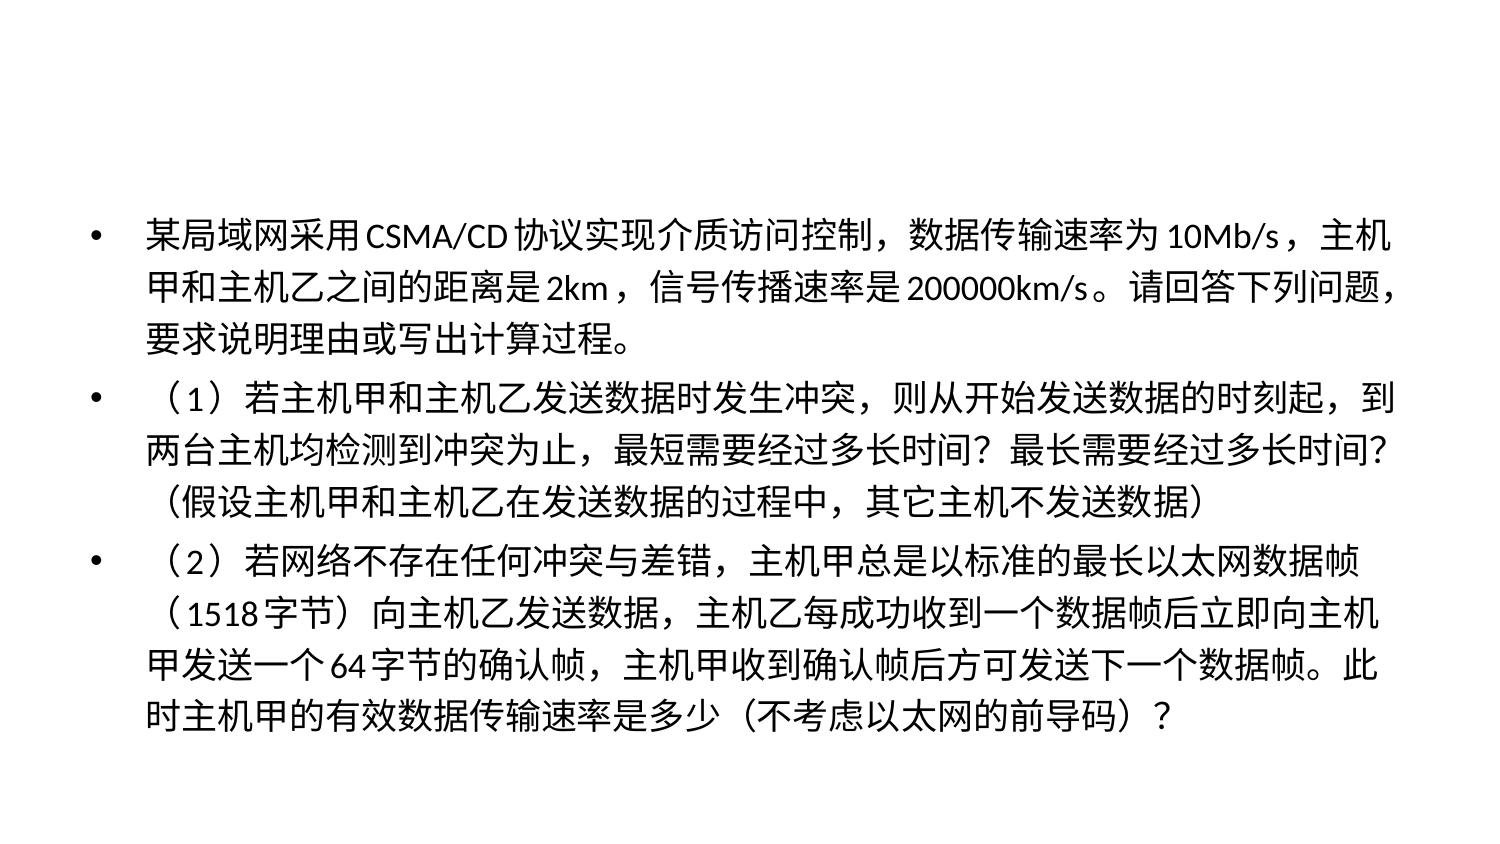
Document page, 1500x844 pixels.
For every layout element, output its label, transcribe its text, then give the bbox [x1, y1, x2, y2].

list 某局域网采用CSMA/CD协议实现介质访问控制，数据传输速率为10Mb/s，主机甲和主机乙之间的距离是2km，信号传播速率是200000km/s。请回答下列问题，要求说明理由或写出计算过程。 （1）若主机甲和主机乙发送数据时发生冲突，则从开始发送数据的时刻起，到两台主机均检测到冲突为止，最短需要经过多长时间？最长需要经过多长时间？（假设主机甲和主机乙在发送数据的过程中，其它主机不发送数据） （2）若网络不存在任何冲突与差错，主机甲总是以标准的最长以太网数据帧（1518字节）向主机乙发送数据，主机乙每成功收到一个数据帧后立即向主机甲发送一个64字节的确认帧，主机甲收到确认帧后方可发送下一个数据帧。此时主机甲的有效数据传输速率是多少（不考虑以太网的前导码）？ [75, 196, 1425, 754]
